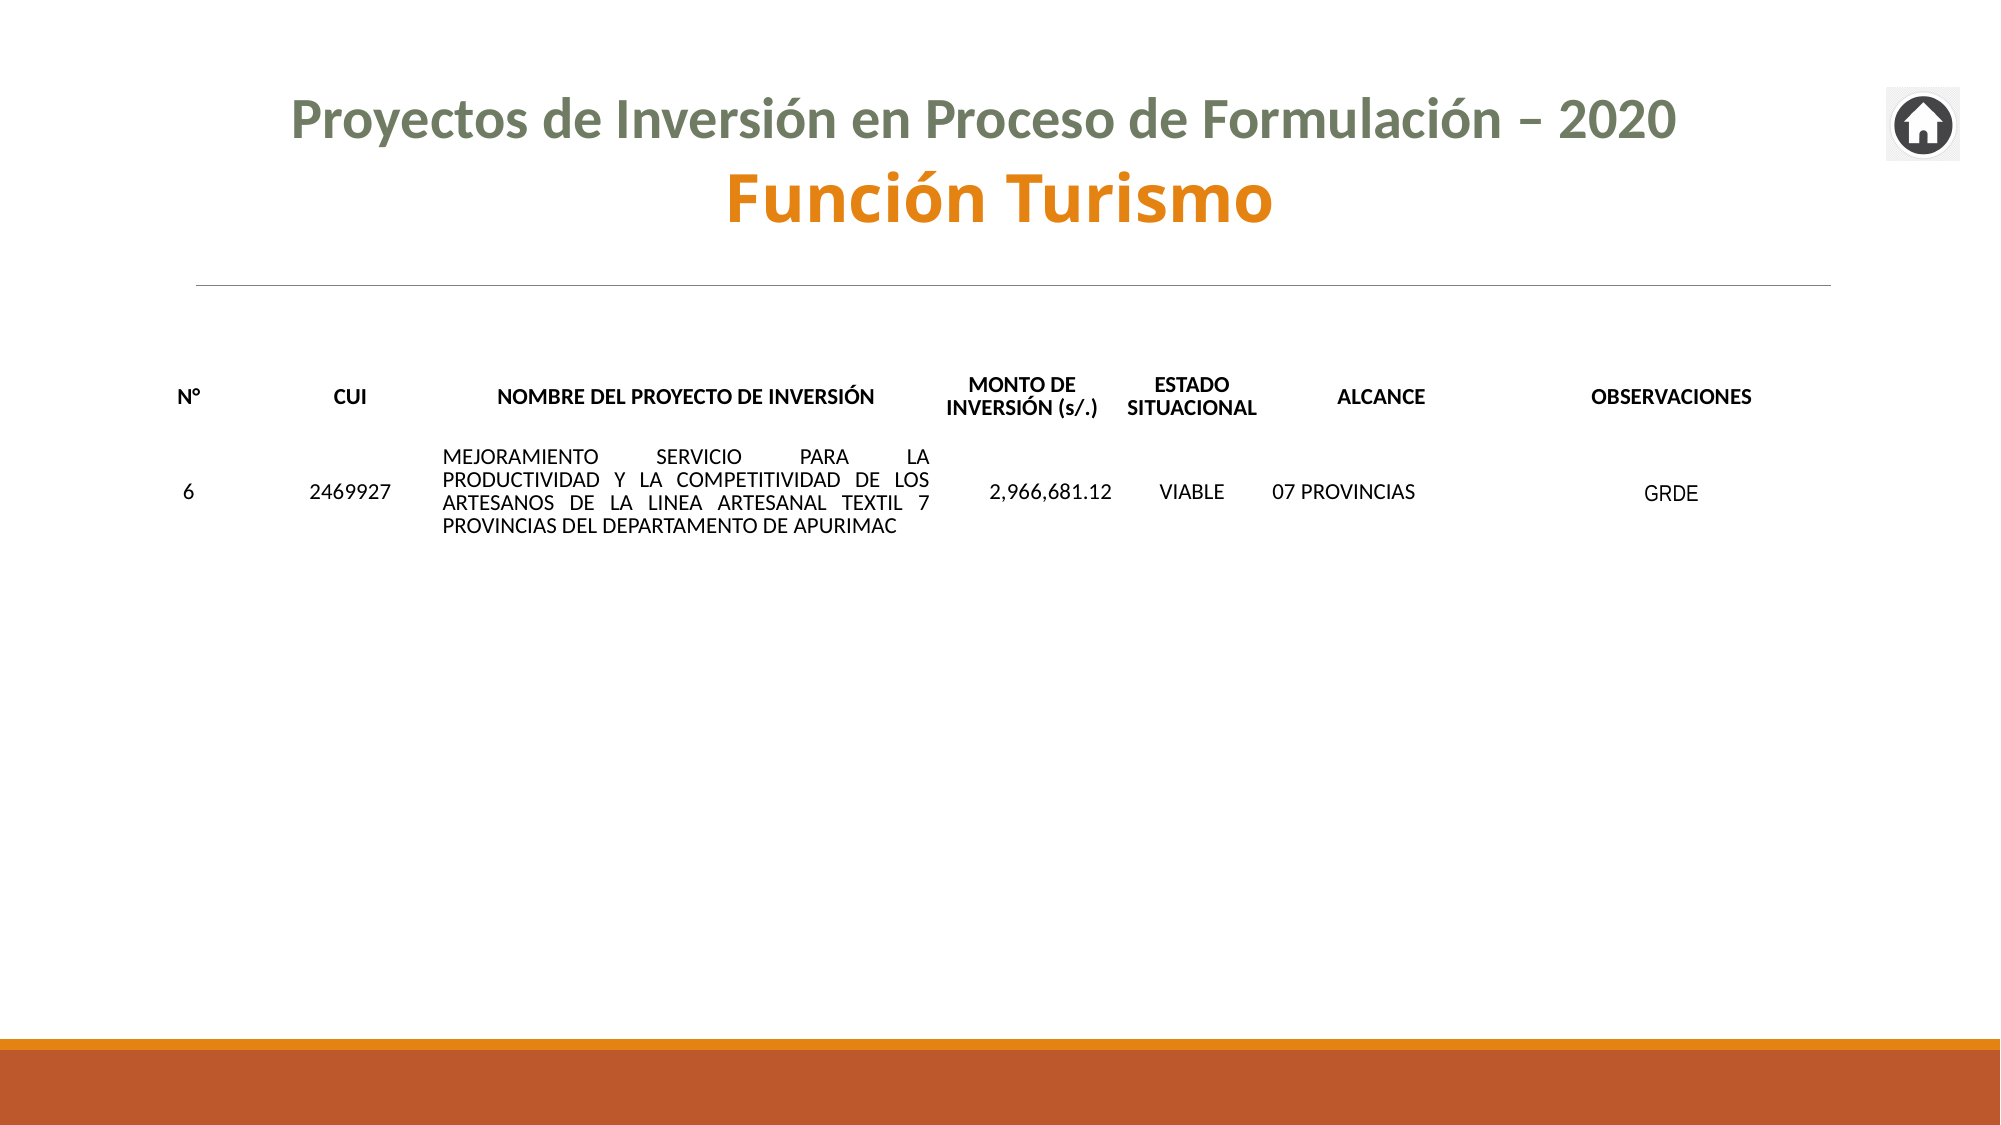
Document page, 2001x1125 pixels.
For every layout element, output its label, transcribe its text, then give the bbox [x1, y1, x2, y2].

table_header N° [118, 371, 259, 425]
table_cell MEJORAMIENTO SERVICIO PARA LA PRODUCTIVIDAD Y LA COMPETITIVIDAD DE LOS ARTESANOS DE LA LINEA ARTESANAL TEXTIL 7 PROVINCIAS DEL DEPARTAMENTO DE APURIMAC [441, 425, 931, 561]
table_header ALCANCE [1271, 371, 1493, 425]
table_header CUI [259, 371, 441, 425]
text_box Función Turismo [684, 137, 1316, 236]
picture [1885, 87, 1961, 162]
text_box Proyectos de Inversión en Proceso de Formulación – 2020 [53, 51, 1916, 150]
table_cell VIABLE [1113, 425, 1271, 561]
table_header NOMBRE DEL PROYECTO DE INVERSIÓN [441, 371, 931, 425]
table_header OBSERVACIONES [1493, 371, 1851, 425]
table_cell GRDE [1493, 425, 1851, 561]
table_header ESTADO SITUACIONAL [1113, 371, 1271, 425]
table_header MONTO DE INVERSIÓN (s/.) [931, 371, 1113, 425]
table_cell 2,966,681.12 [931, 425, 1113, 561]
table_cell 6 [118, 425, 259, 561]
table_cell 2469927 [259, 425, 441, 561]
table_cell 07 PROVINCIAS [1271, 425, 1493, 561]
